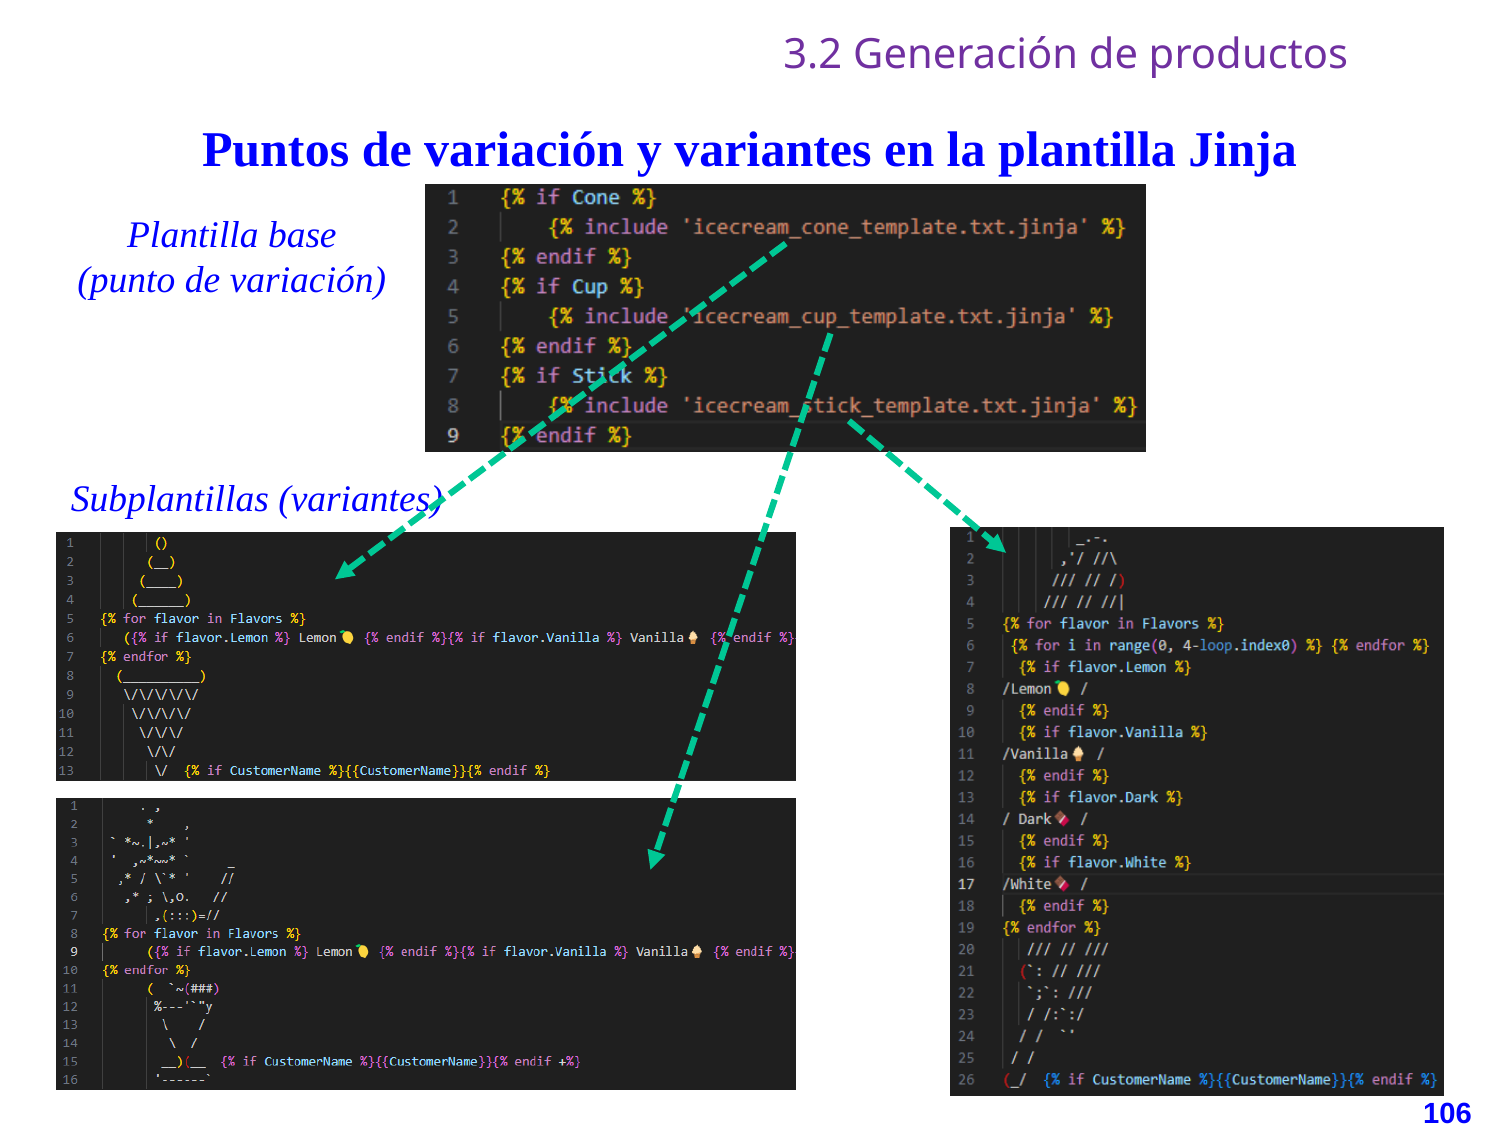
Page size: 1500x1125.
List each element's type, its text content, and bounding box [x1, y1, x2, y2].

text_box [334, 243, 786, 580]
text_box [848, 420, 1007, 553]
picture [55, 532, 650, 781]
text_box Subplantillas (variantes) [31, 466, 329, 527]
title 3.2 Generación de productos [631, 19, 1500, 108]
picture [950, 527, 1445, 1096]
picture [55, 798, 796, 1090]
picture [425, 184, 1147, 452]
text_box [650, 333, 831, 870]
text_box Puntos de variación y variantes en la plantilla Jinja [0, 108, 1500, 184]
text_box Plantilla base (punto de variación) [40, 203, 420, 308]
